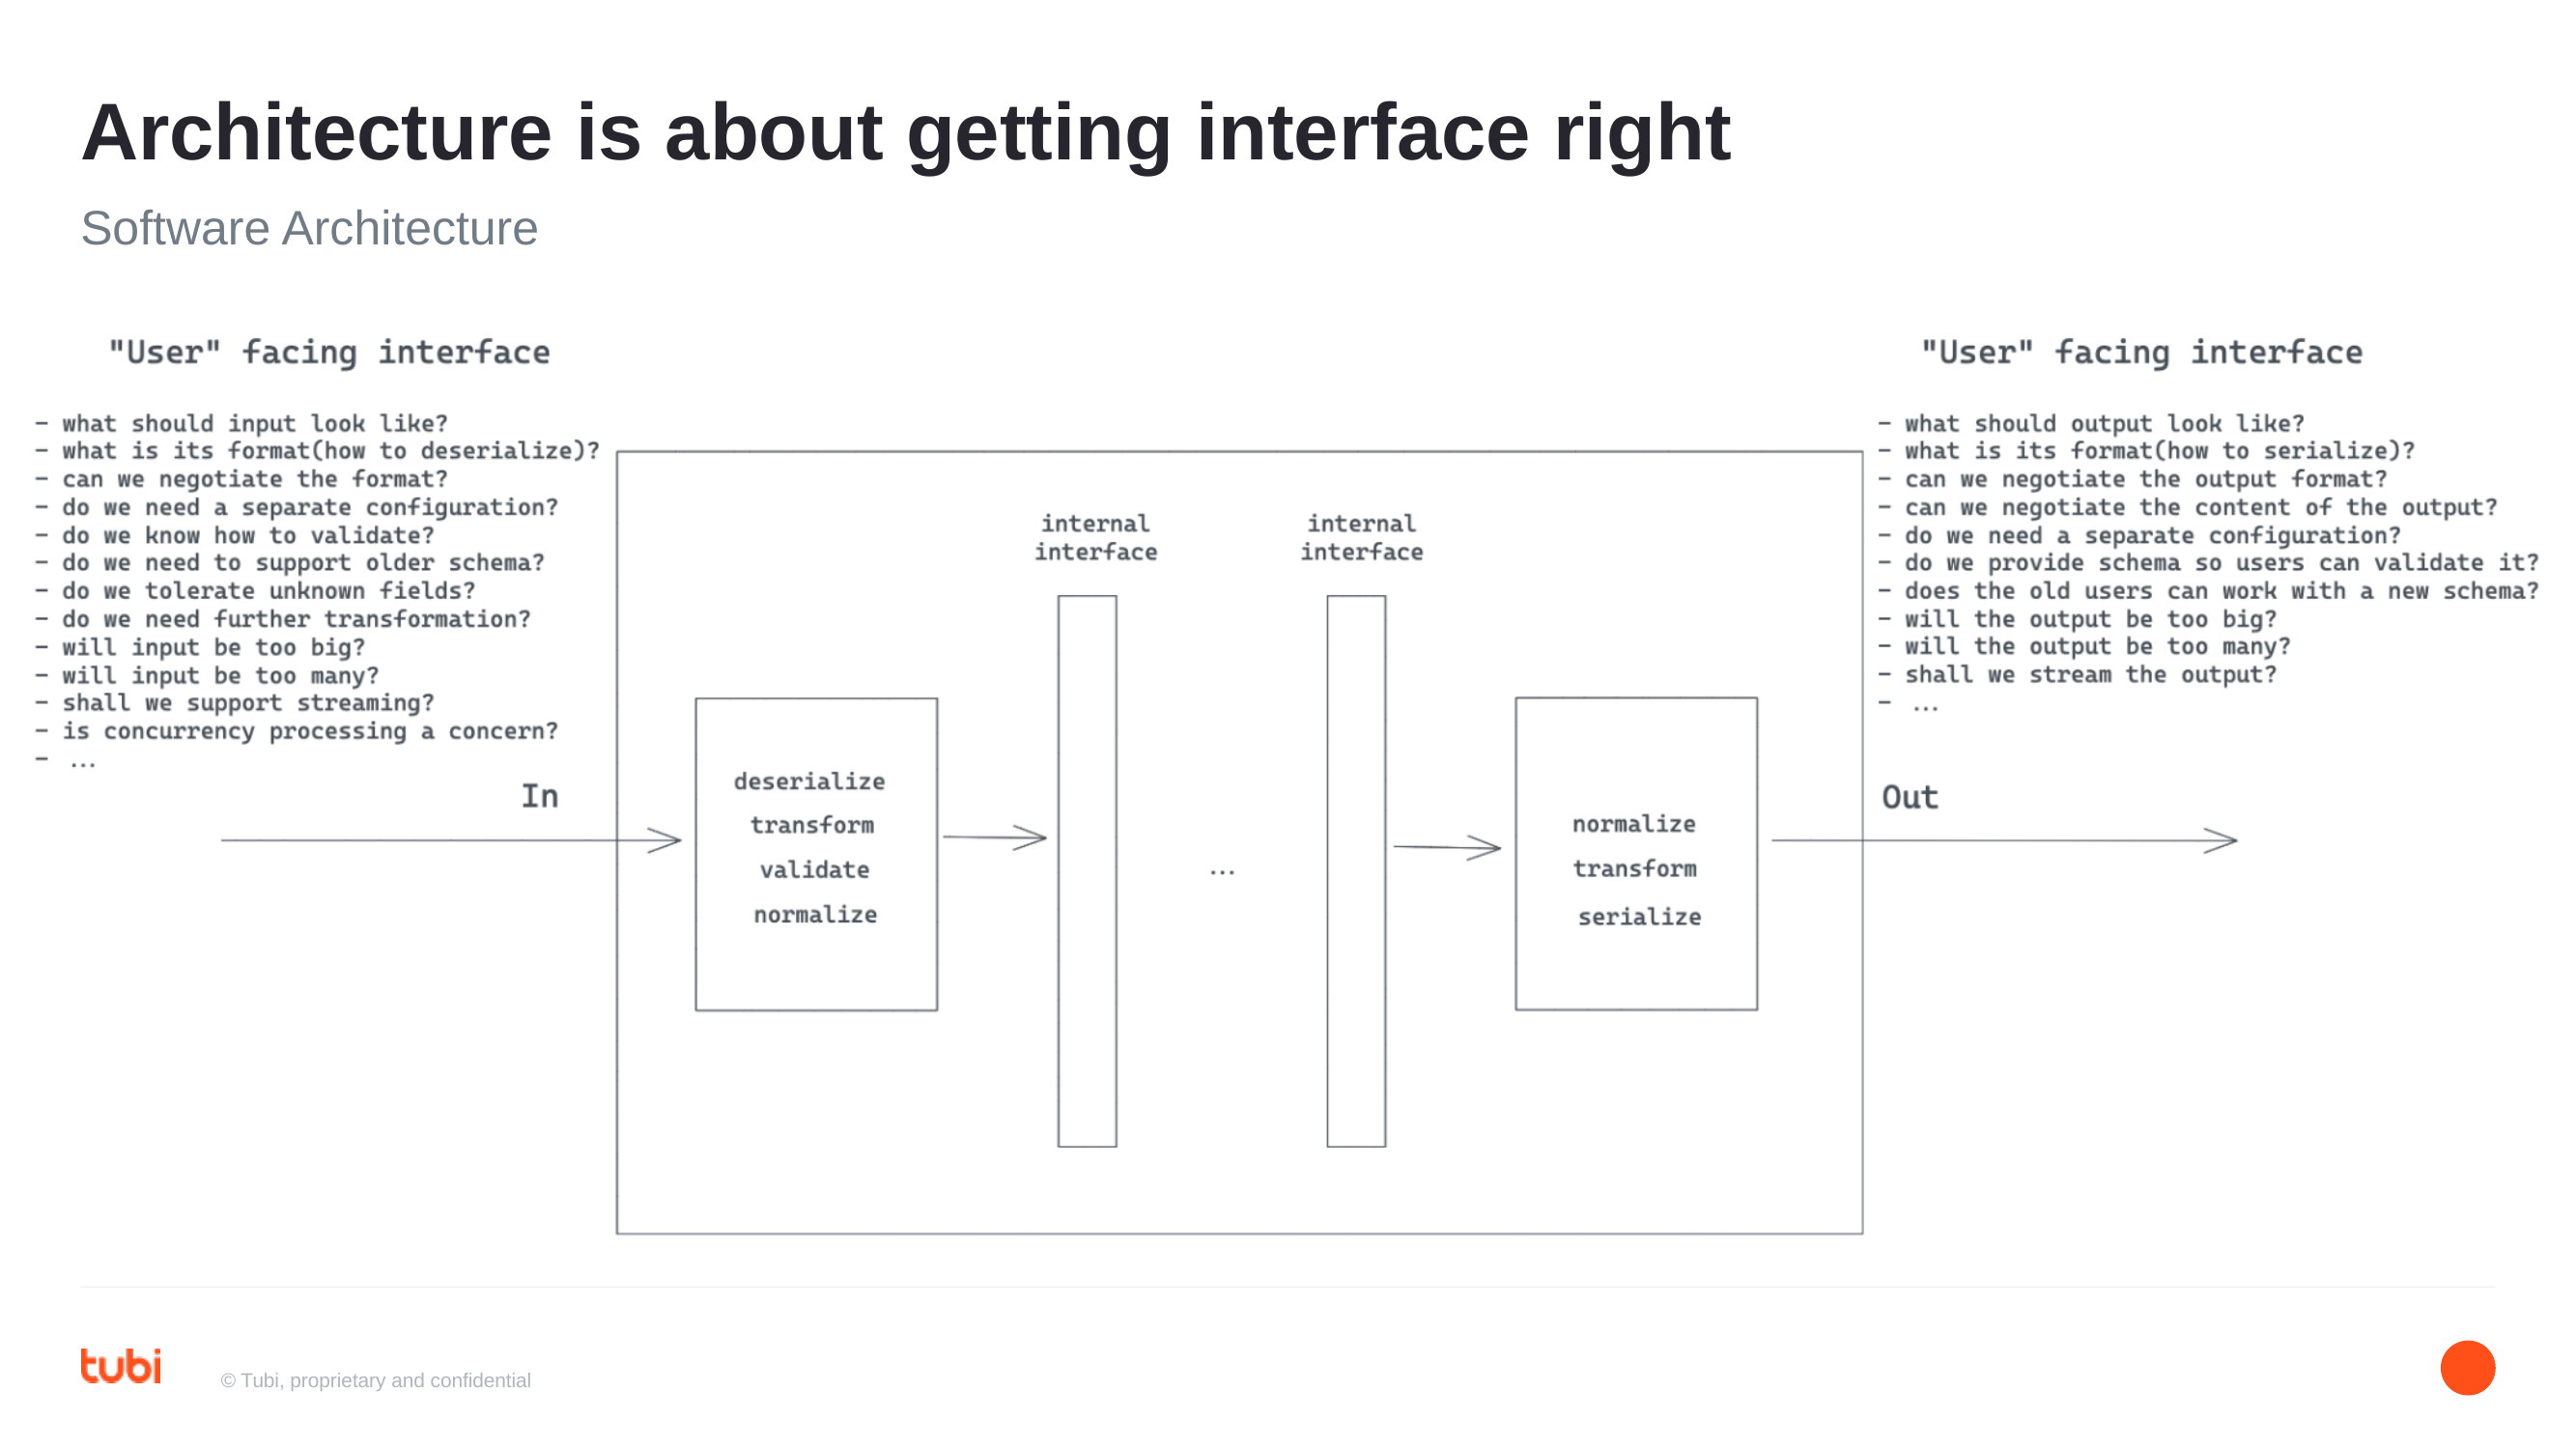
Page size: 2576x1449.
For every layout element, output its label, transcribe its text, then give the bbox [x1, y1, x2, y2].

list Architecture is about getting interface right Software Architecture [80, 79, 2496, 263]
picture [23, 319, 2552, 1245]
picture [81, 1349, 160, 1383]
